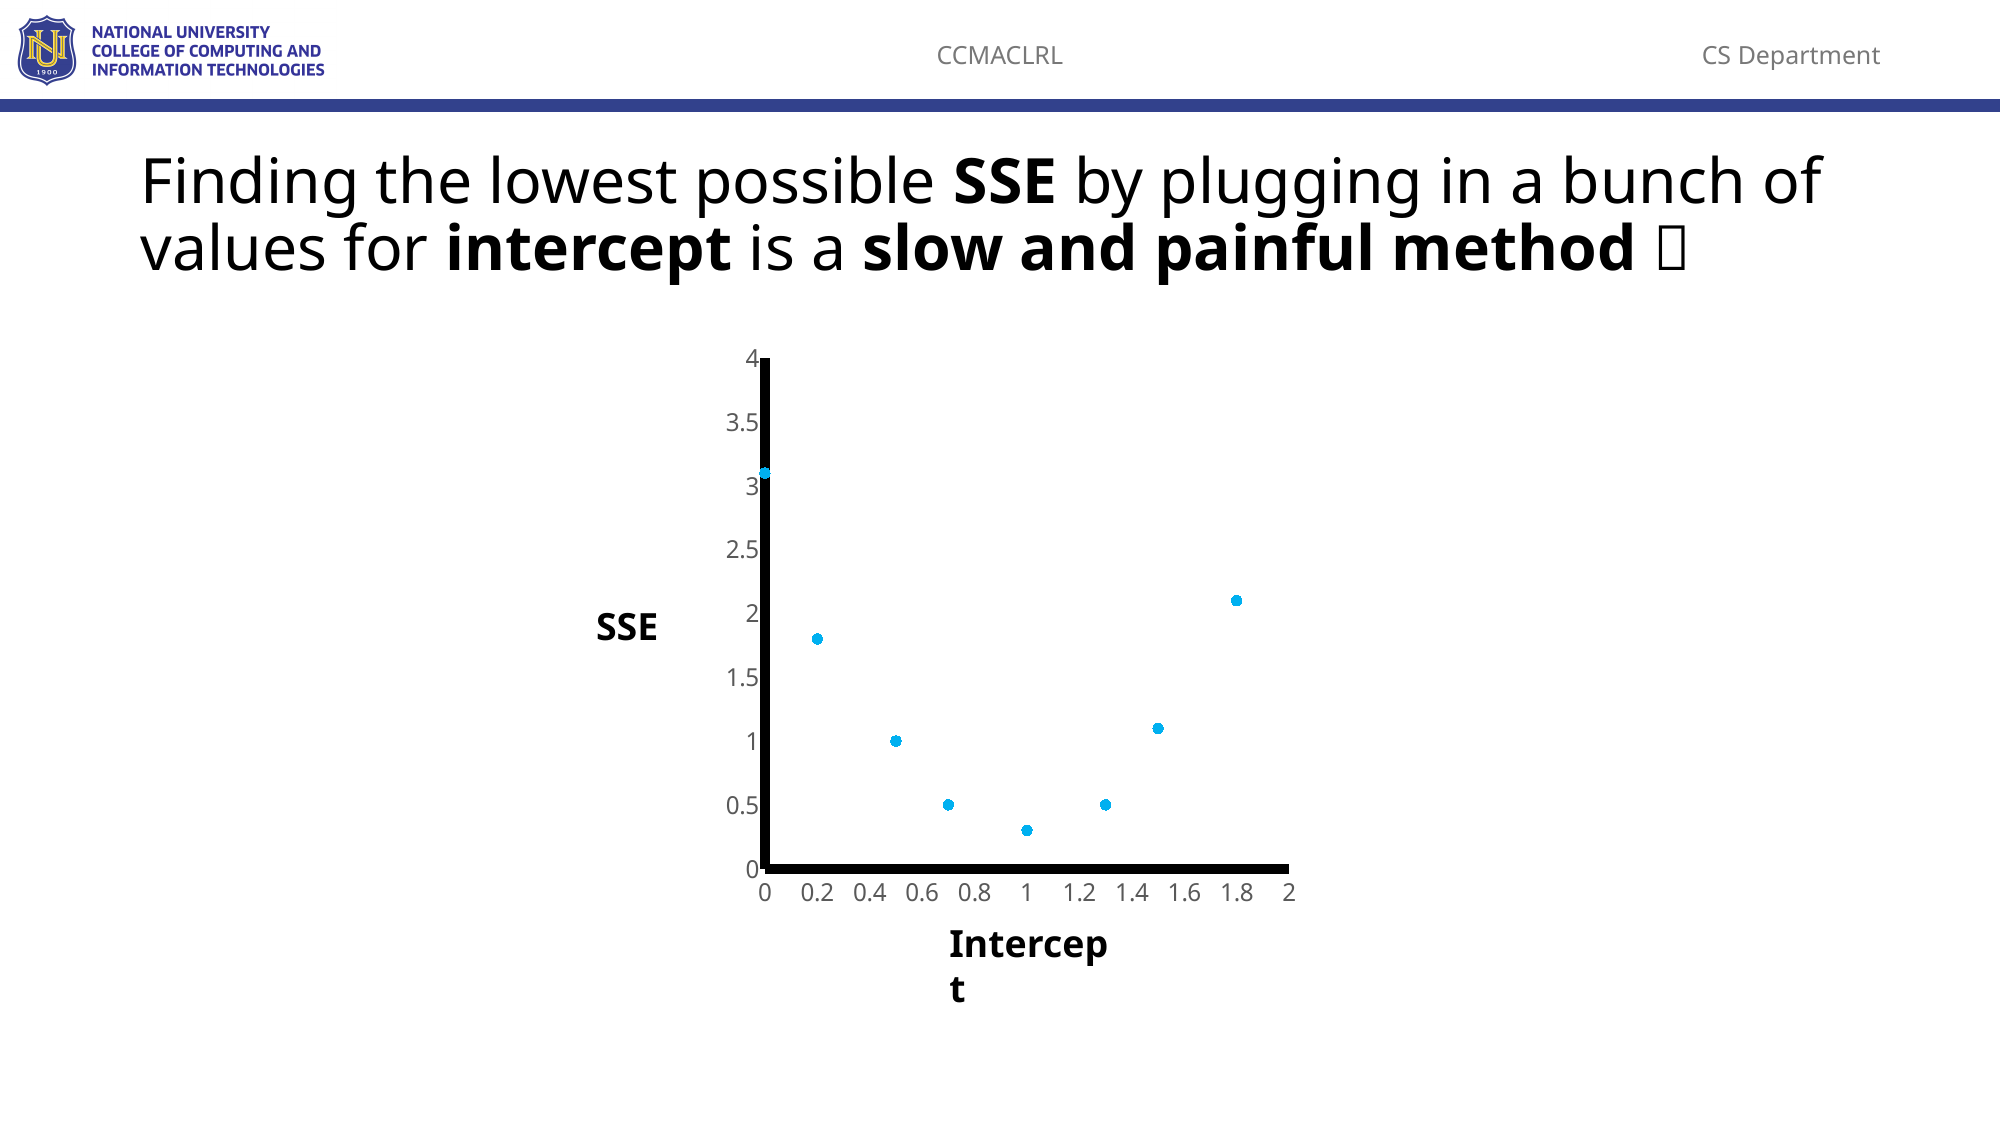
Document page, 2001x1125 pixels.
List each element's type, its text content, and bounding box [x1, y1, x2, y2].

chart [725, 340, 1297, 911]
text_box SSE [581, 595, 725, 656]
picture [0, 0, 337, 99]
text_box Finding the lowest possible SSE by plugging in a bunch of values for intercept is a slow and painful method  [125, 141, 1855, 278]
text_box Intercept [934, 913, 1138, 1018]
